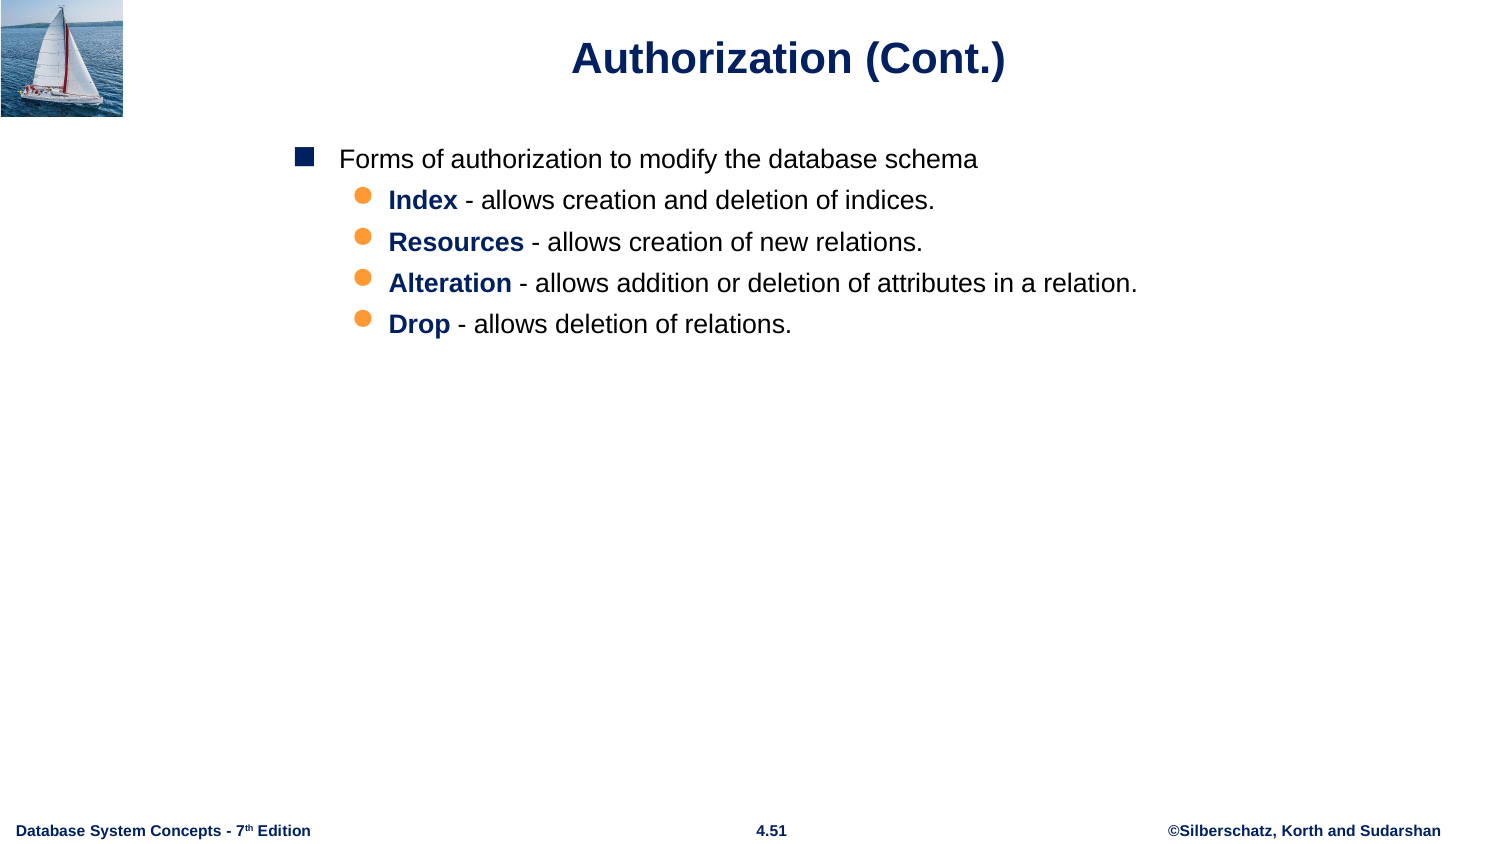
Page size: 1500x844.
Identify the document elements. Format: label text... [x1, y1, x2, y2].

title Authorization (Cont.) [125, 14, 1452, 90]
picture [0, 0, 123, 117]
list Forms of authorization to modify the database schema Index - allows creation and deletion of indices. Resources - allows creation of new relations. Alteration - allows addition or deletion of attributes in a relation. Drop - allows deletion of relations. [282, 134, 1216, 480]
